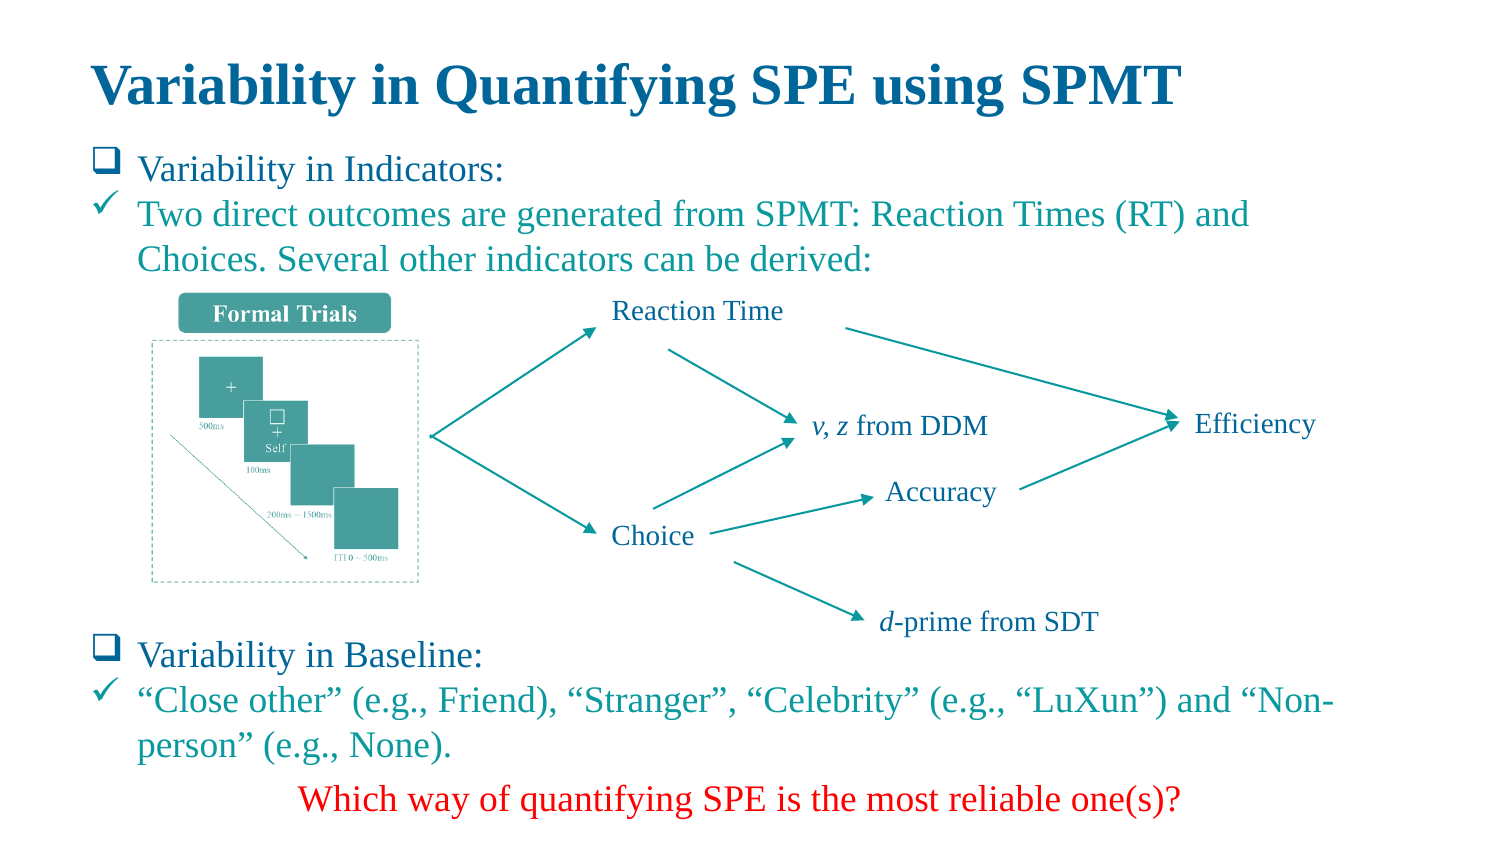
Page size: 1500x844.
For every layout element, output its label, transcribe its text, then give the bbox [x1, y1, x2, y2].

text_box Variability in Quantifying SPE using SPMT [75, 38, 1233, 124]
text_box Which way of quantifying SPE is the most reliable one(s)? [282, 766, 1257, 826]
text_box Variability in Indicators: Two direct outcomes are generated from SPMT: Reaction Times (RT) and Choices. Several other indicators can be derived: [75, 136, 1350, 286]
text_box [128, 248, 1332, 646]
text_box Variability in Baseline: “Close other” (e.g., Friend), “Stranger”, “Celebrity” (e.g., “LuXun”) and “Non-person” (e.g., None). [75, 622, 1428, 818]
